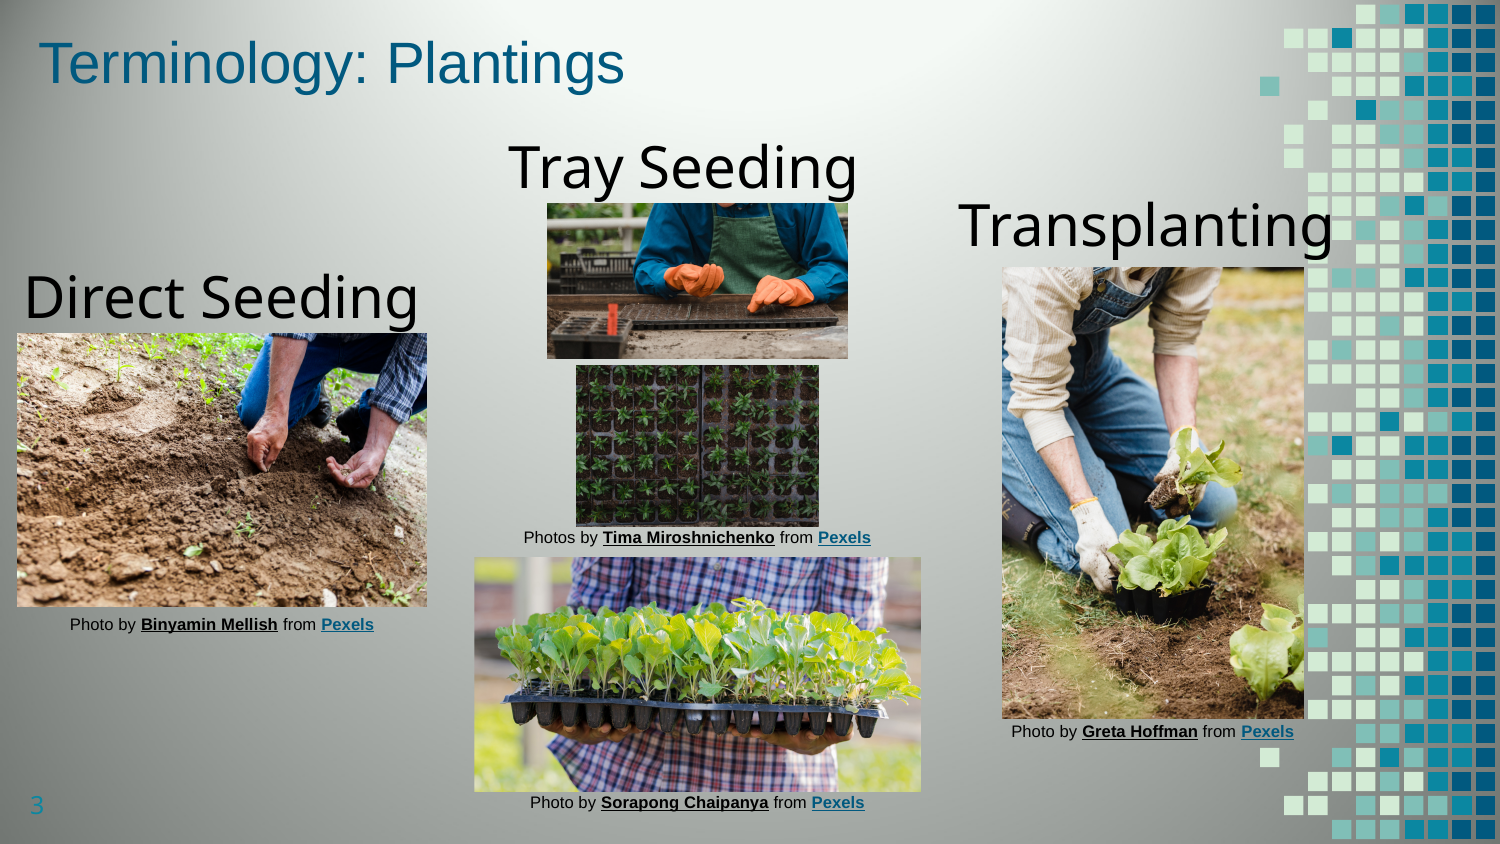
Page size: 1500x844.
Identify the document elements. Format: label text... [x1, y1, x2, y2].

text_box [0, 252, 454, 642]
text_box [473, 122, 921, 821]
slide_number 3 [15, 774, 105, 839]
picture [0, 0, 1500, 844]
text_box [925, 180, 1369, 750]
title Terminology: Plantings [24, 0, 1134, 111]
